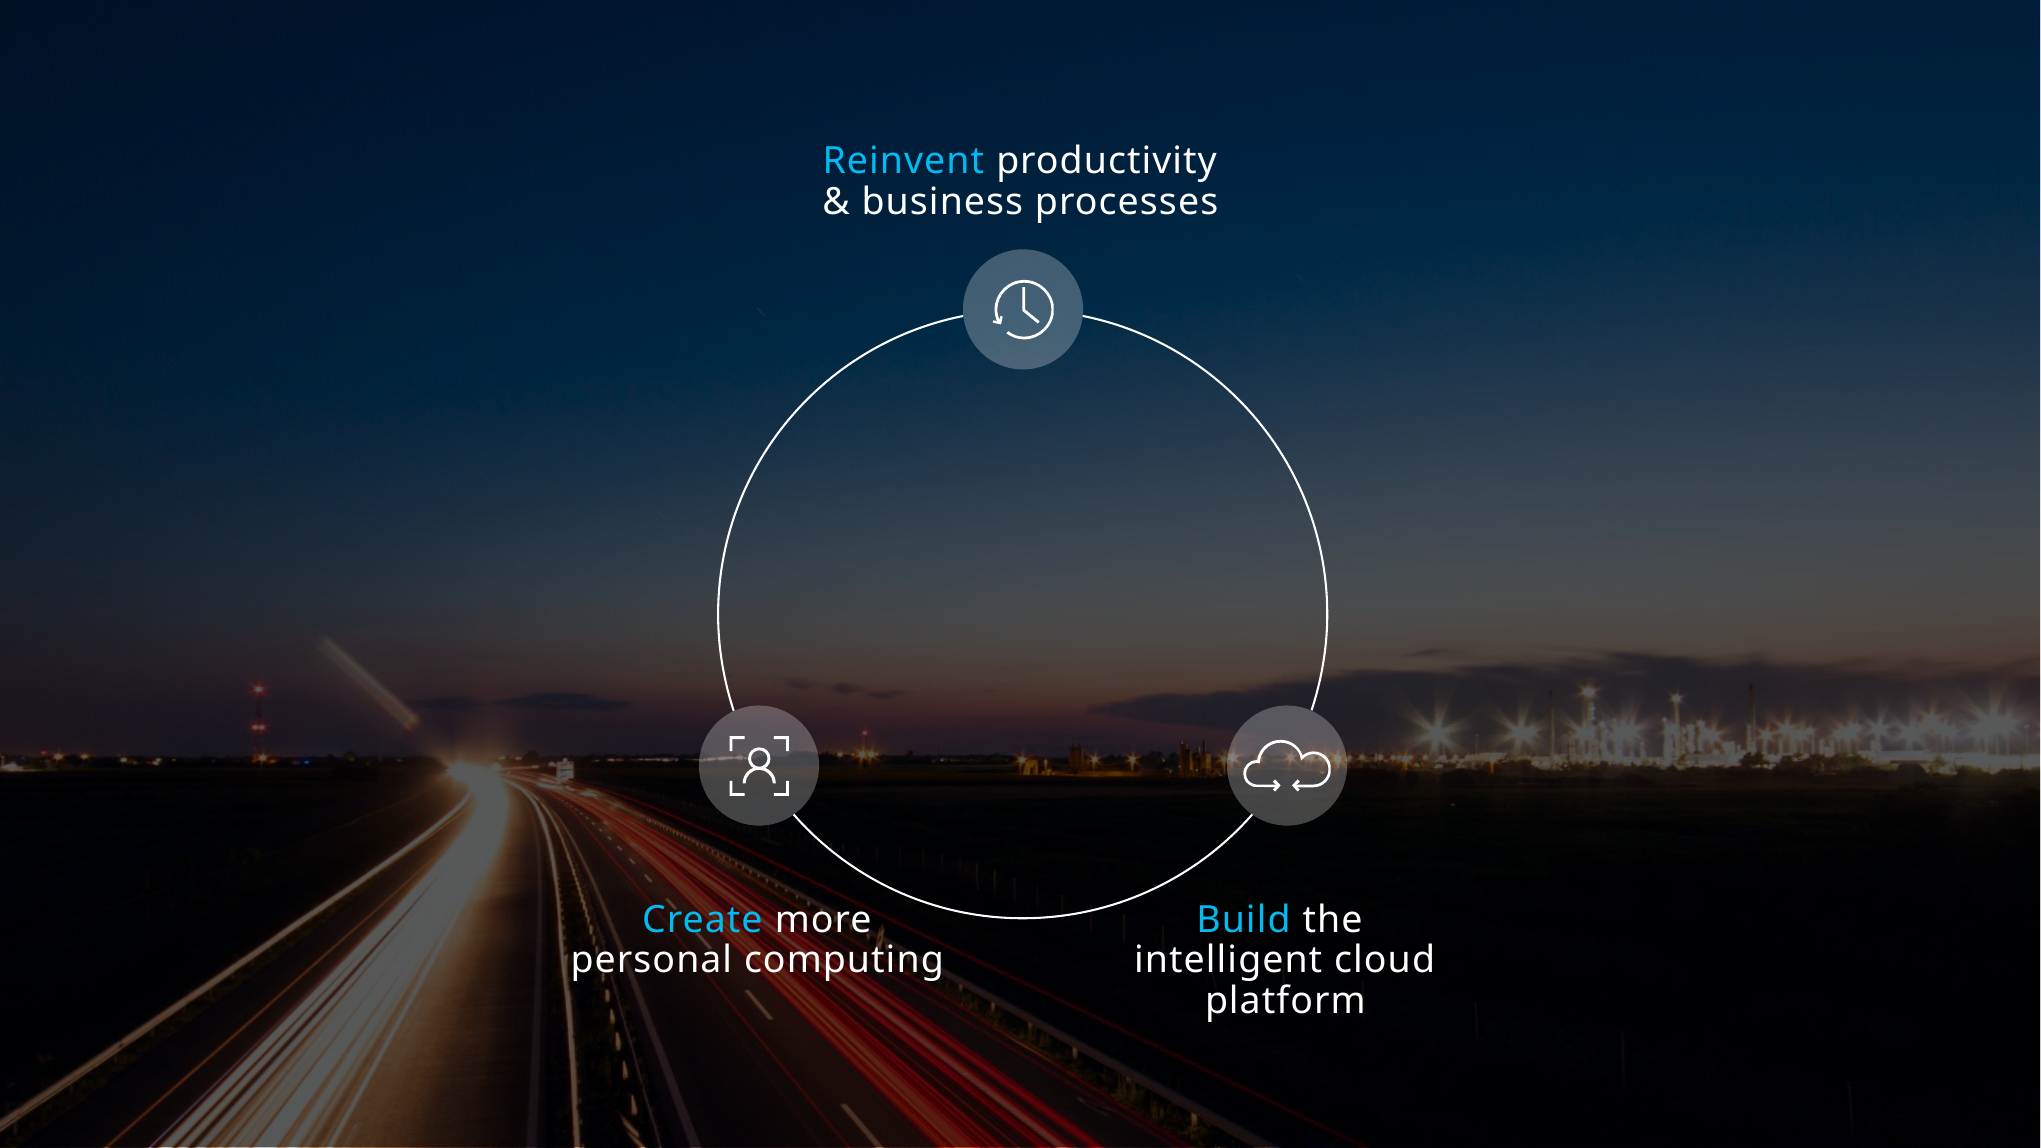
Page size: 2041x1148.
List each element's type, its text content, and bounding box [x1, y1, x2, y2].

text_box [1226, 705, 1348, 826]
text_box Create more personal computing [520, 876, 995, 1005]
text_box Reinvent productivity & business processes [769, 117, 1272, 247]
text_box [698, 705, 820, 826]
picture [0, 0, 2041, 1148]
text_box [962, 249, 1084, 370]
text_box Build the intelligent cloud platform [1028, 876, 1543, 1046]
text_box [793, 814, 1253, 919]
text_box [718, 316, 964, 711]
text_box [1082, 315, 1328, 711]
